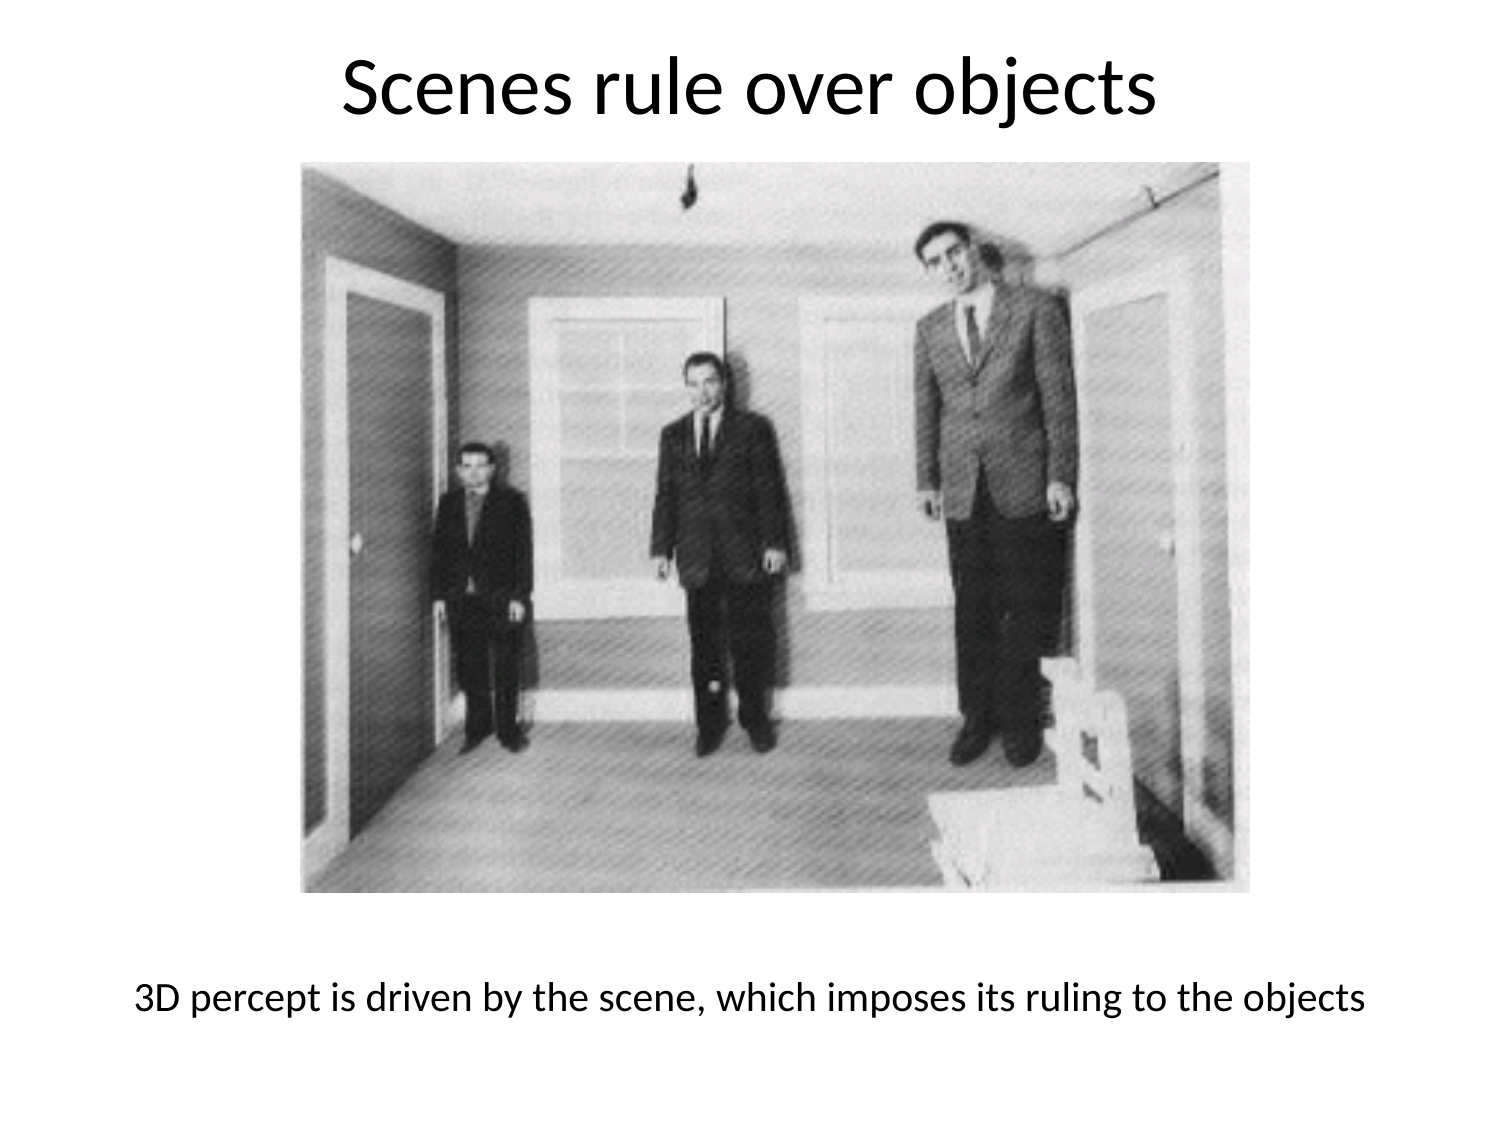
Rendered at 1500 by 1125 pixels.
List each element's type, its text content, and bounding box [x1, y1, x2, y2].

text_box 3D percept is driven by the scene, which imposes its ruling to the objects [0, 962, 1500, 1028]
picture [299, 162, 1251, 893]
title Scenes rule over objects [75, 0, 1425, 175]
